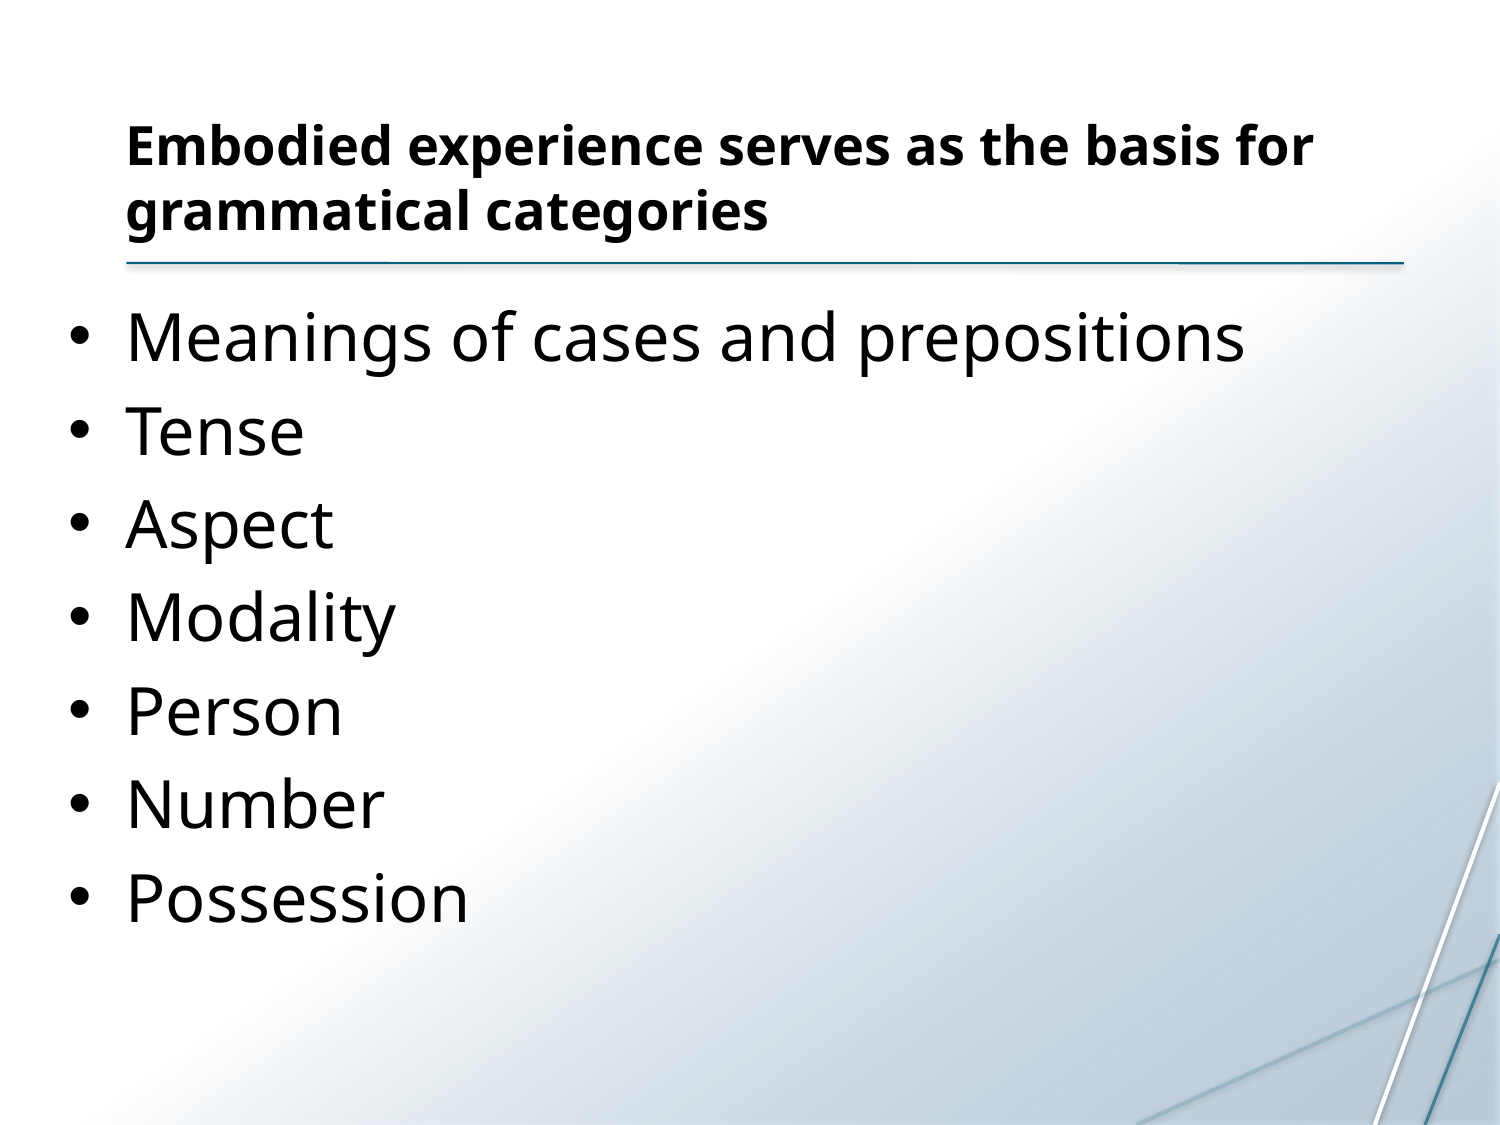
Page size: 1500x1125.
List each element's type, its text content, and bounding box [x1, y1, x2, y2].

list Meanings of cases and prepositions Tense Aspect Modality Person Number Possession [54, 287, 1404, 1005]
title Embodied experience serves as the basis for grammatical categories [109, 49, 1403, 249]
